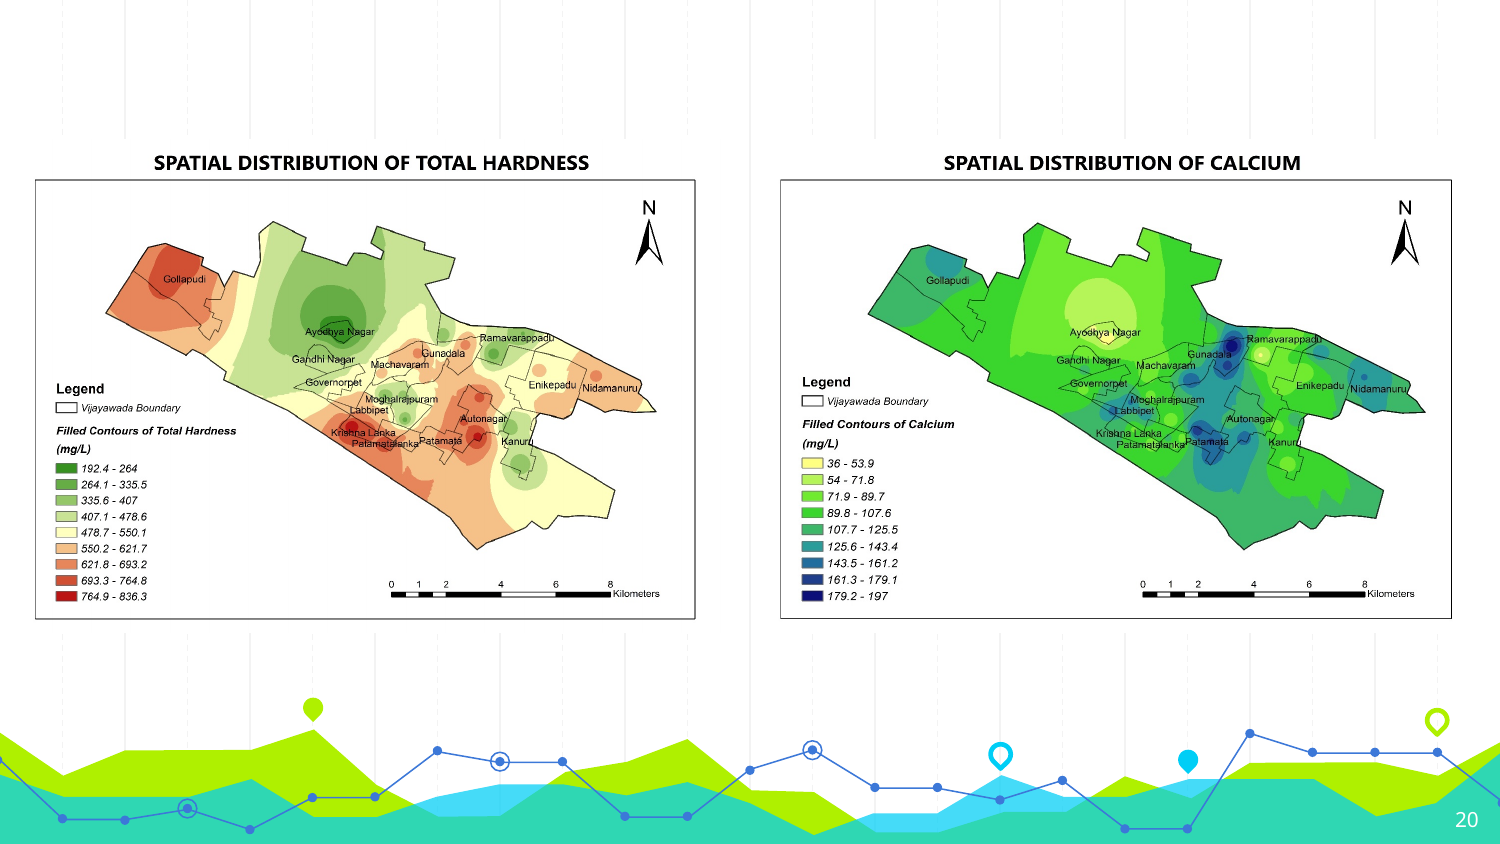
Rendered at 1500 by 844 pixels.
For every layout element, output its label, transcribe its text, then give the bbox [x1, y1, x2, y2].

picture [757, 139, 1479, 634]
picture [12, 139, 721, 634]
slide_number 20 [1403, 791, 1494, 844]
